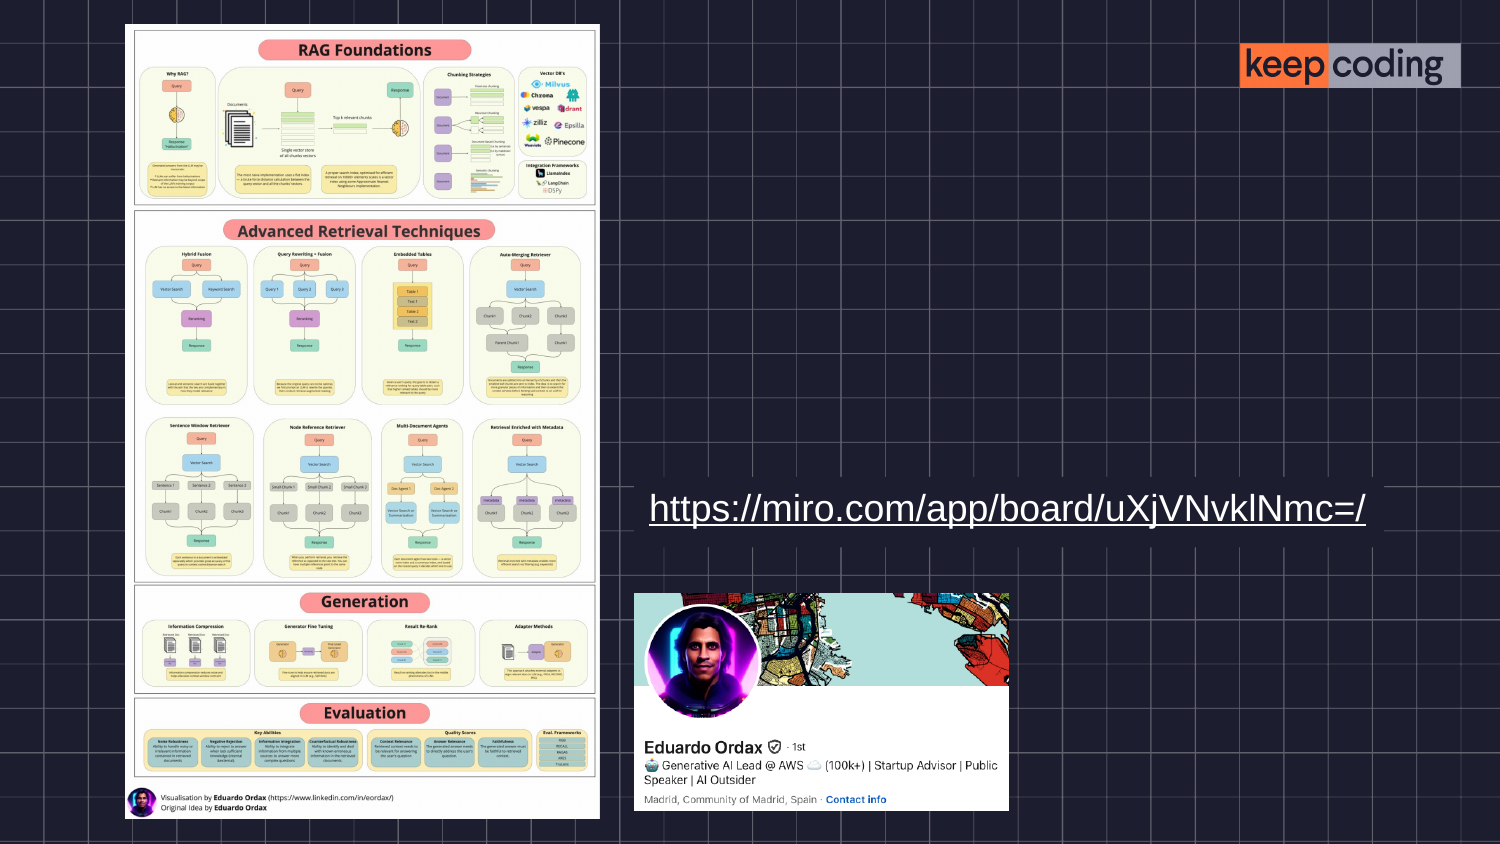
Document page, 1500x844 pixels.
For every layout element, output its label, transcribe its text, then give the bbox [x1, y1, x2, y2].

picture [633, 593, 1009, 811]
picture [125, 24, 600, 819]
list https://miro.com/app/board/uXjVNvklNmc=/ [634, 476, 1385, 548]
picture [1240, 43, 1461, 88]
